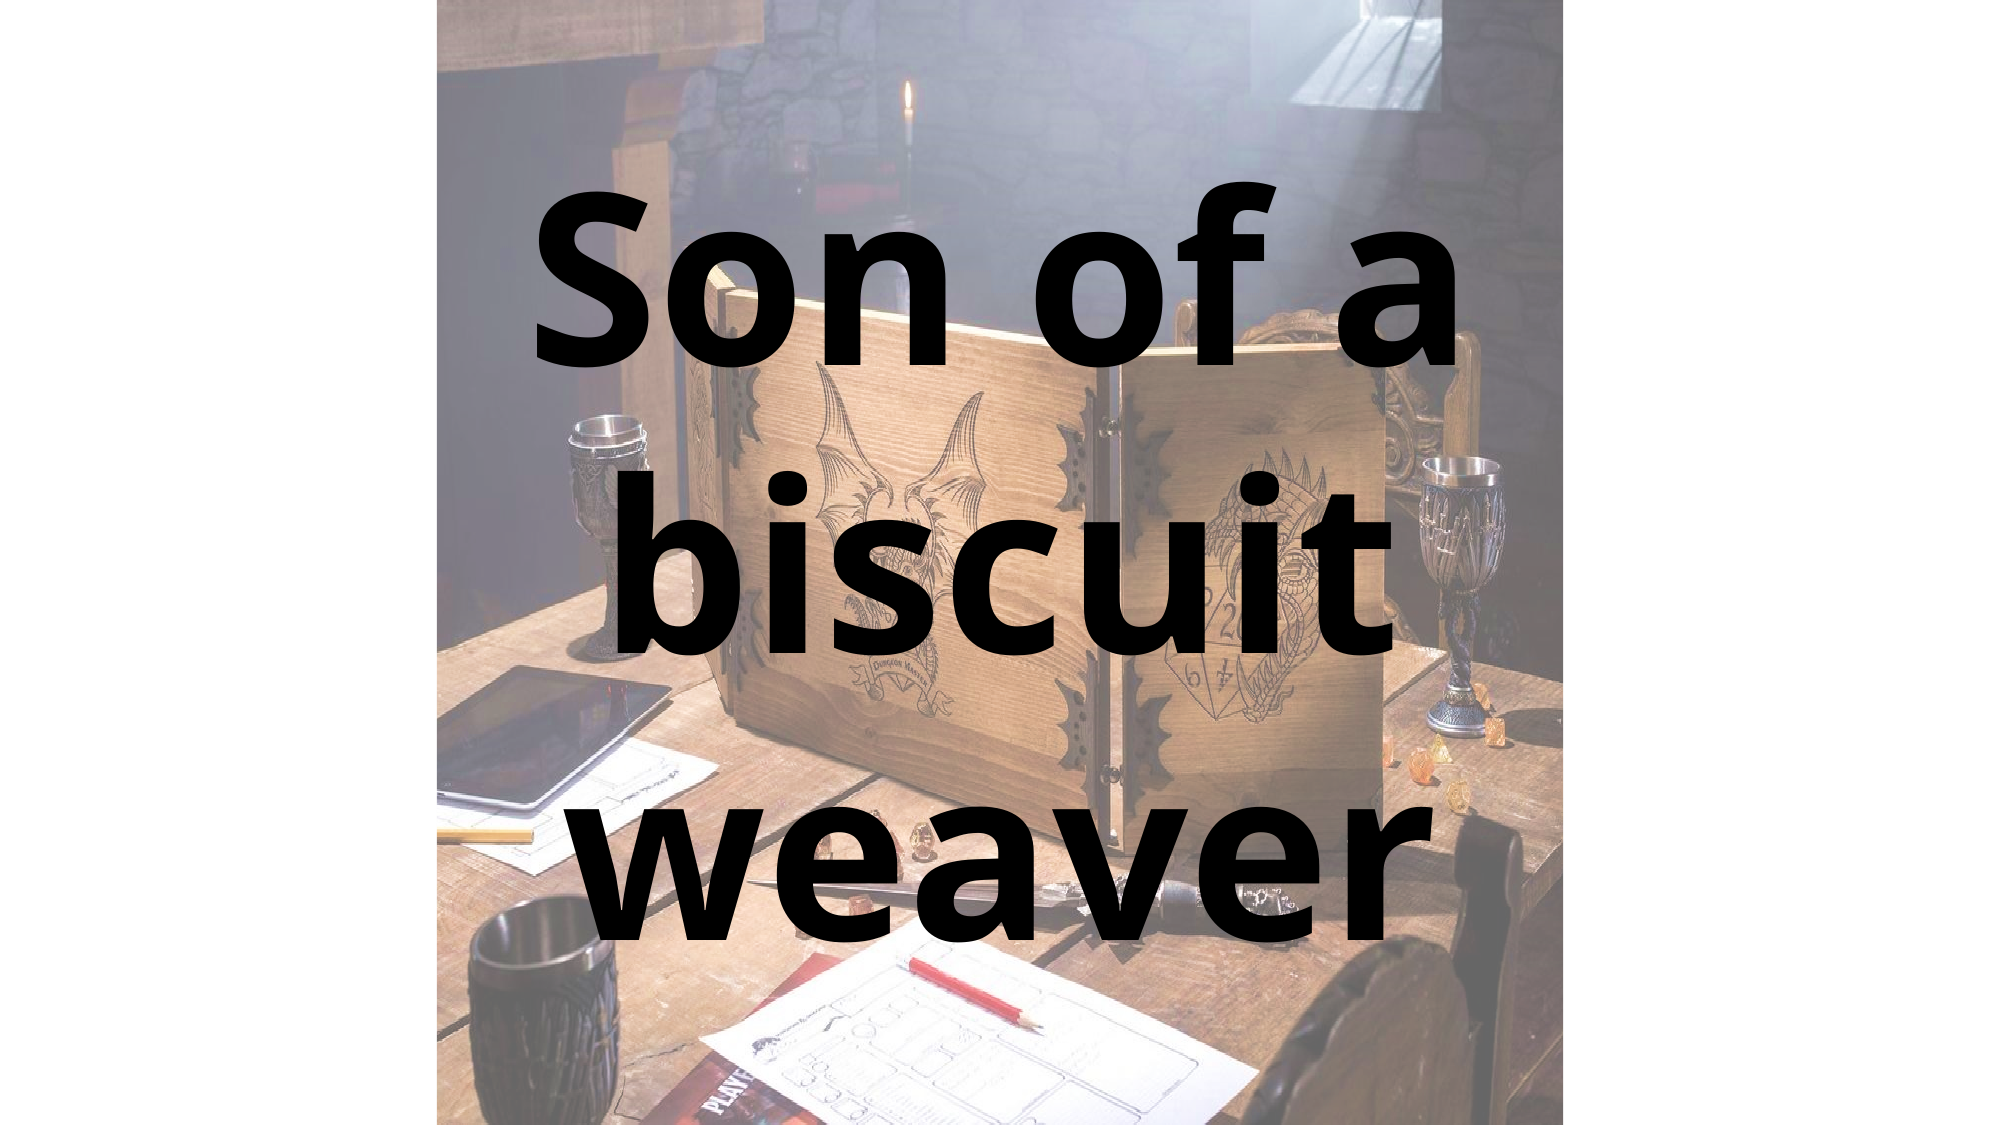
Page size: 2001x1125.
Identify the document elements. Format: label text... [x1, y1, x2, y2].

text_box Son of a biscuit weaver [457, 118, 1543, 996]
text_box [436, 0, 1564, 1125]
